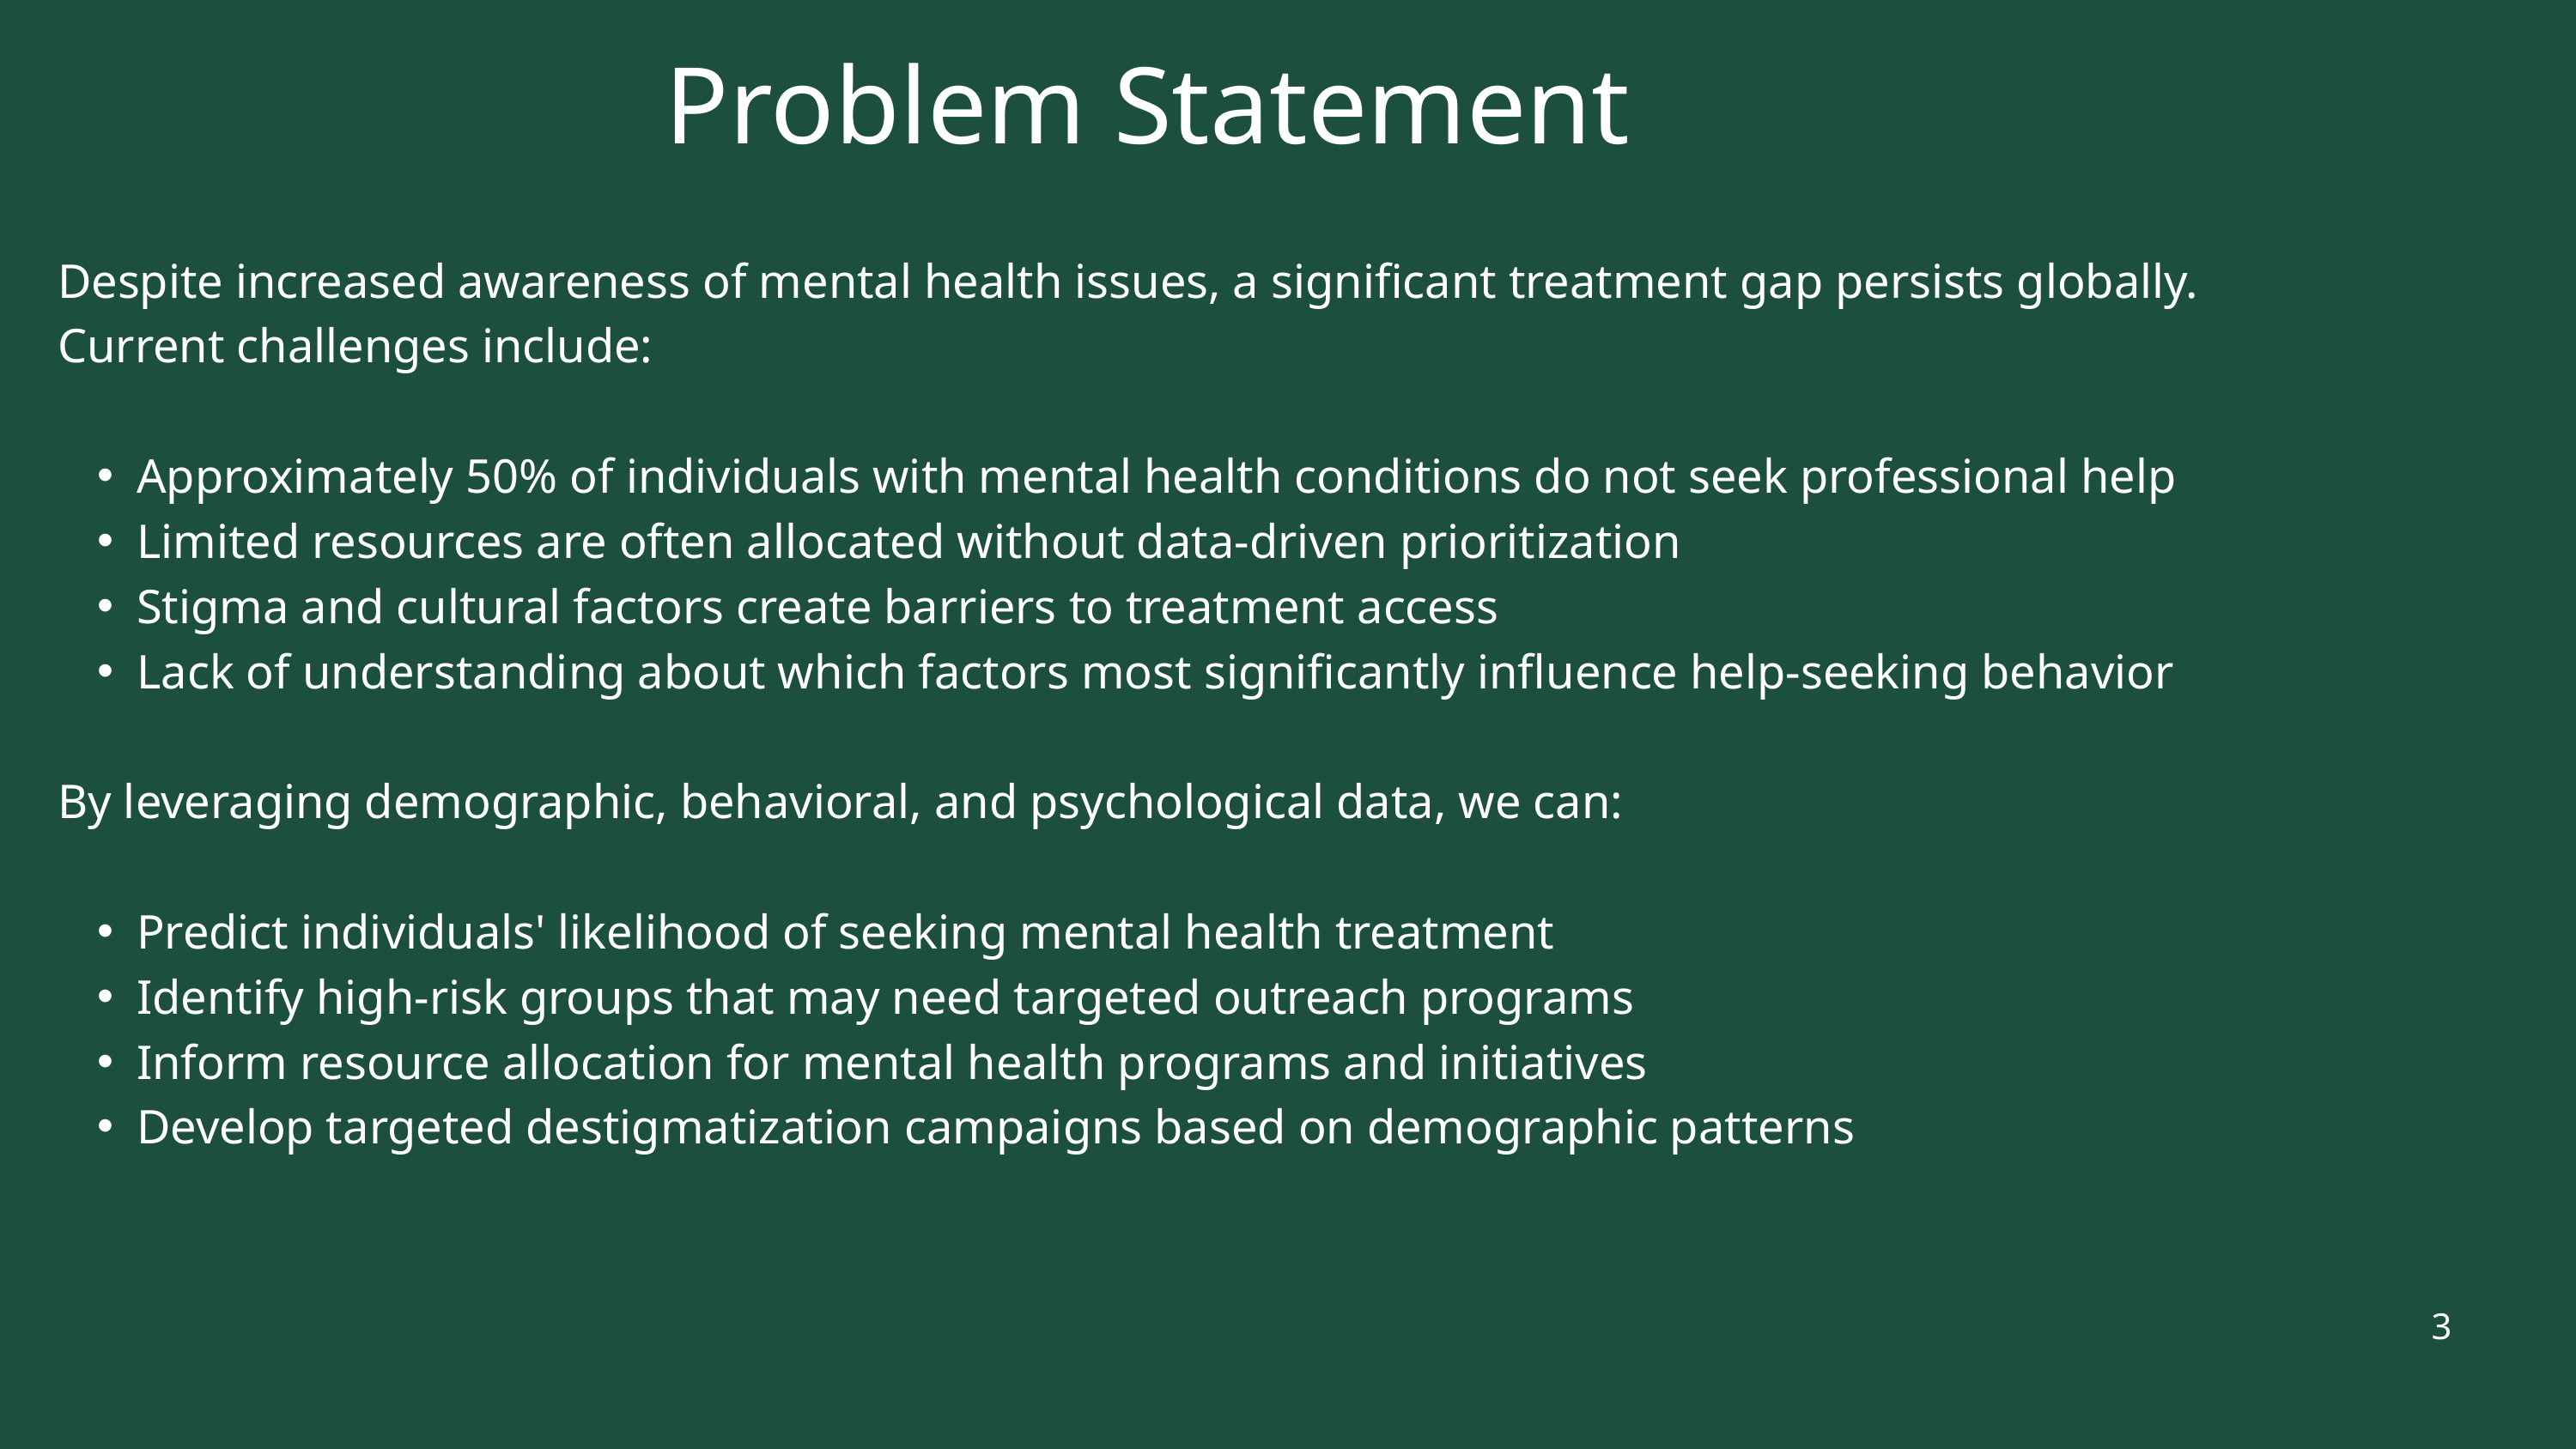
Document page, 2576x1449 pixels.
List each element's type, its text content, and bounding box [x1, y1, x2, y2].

text_box 3 [2431, 1296, 2452, 1348]
text_box Despite increased awareness of mental health issues, a significant treatment gap persists globally. Current challenges include: Approximately 50% of individuals with mental health conditions do not seek professional help Limited resources are often allocated without data-driven prioritization Stigma and cultural factors create barriers to treatment access Lack of understanding about which factors most significantly influence help-seeking behavior By leveraging demographic, behavioral, and psychological data, we can: Predict individuals' likelihood of seeking mental health treatment Identify high-risk groups that may need targeted outreach programs Inform resource allocation for mental health programs and initiatives Develop targeted destigmatization campaigns based on demographic patterns [58, 242, 2335, 1154]
text_box Problem Statement [217, 38, 2079, 166]
